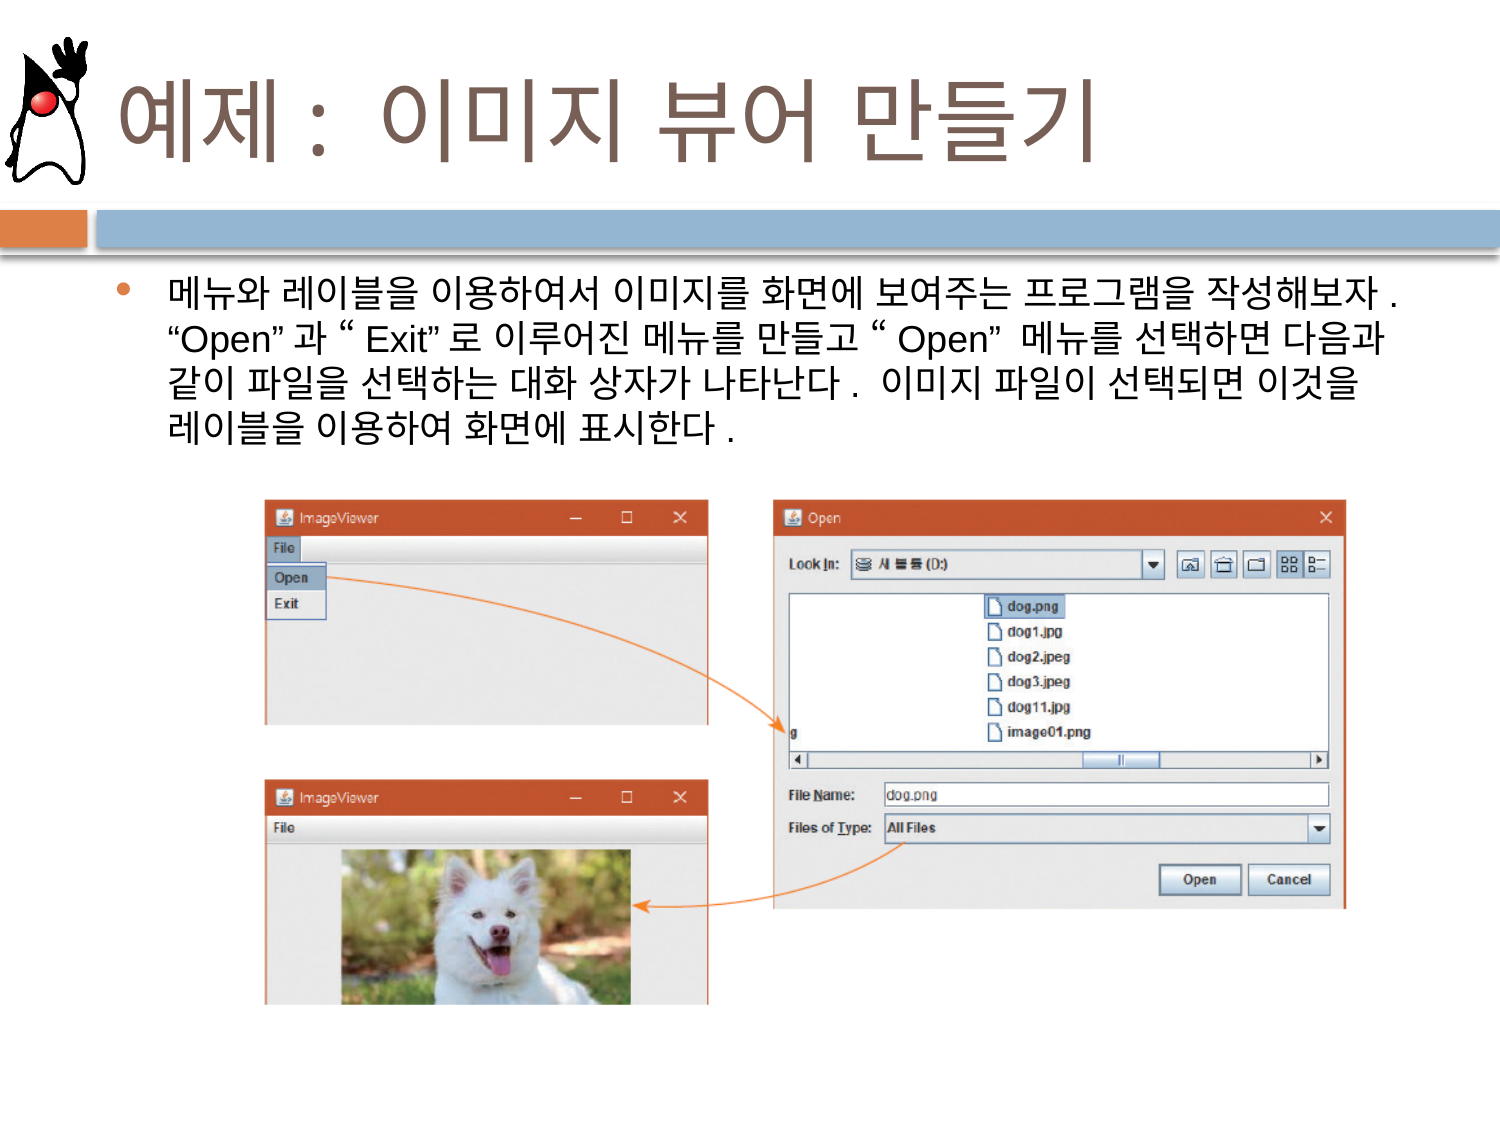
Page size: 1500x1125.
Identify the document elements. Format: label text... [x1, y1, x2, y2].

picture [248, 483, 1358, 1027]
title 예제: 이미지 뷰어 만들기 [100, 37, 1438, 200]
list 메뉴와 레이블을 이용하여서 이미지를 화면에 보여주는 프로그램을 작성해보자. “Open”과 “Exit”로 이루어진 메뉴를 만들고 “Open” 메뉴를 선택하면 다음과 같이 파일을 선택하는 대화 상자가 나타난다. 이미지 파일이 선택되면 이것을 레이블을 이용하여 화면에 표시한다. [100, 262, 1438, 1000]
picture [5, 37, 88, 185]
